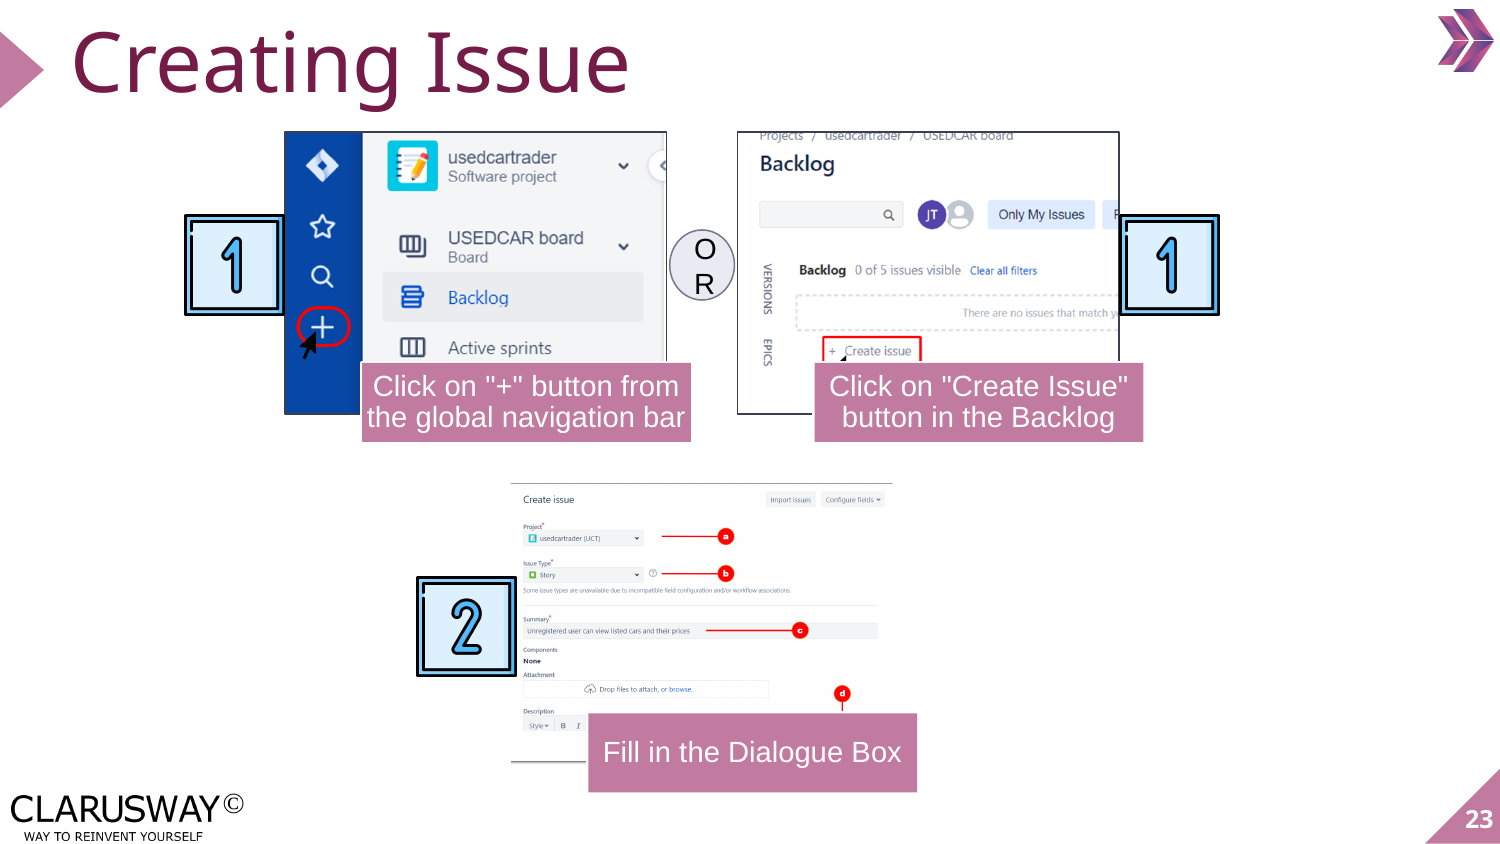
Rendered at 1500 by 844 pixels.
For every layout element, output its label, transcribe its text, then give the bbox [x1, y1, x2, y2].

picture [1118, 214, 1220, 316]
picture [184, 214, 286, 316]
title Creating Issue [70, 28, 997, 132]
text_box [284, 131, 1144, 793]
picture [11, 795, 220, 841]
slide_number ‹#› [1418, 760, 1494, 838]
picture [1438, 9, 1494, 72]
picture [416, 576, 517, 678]
